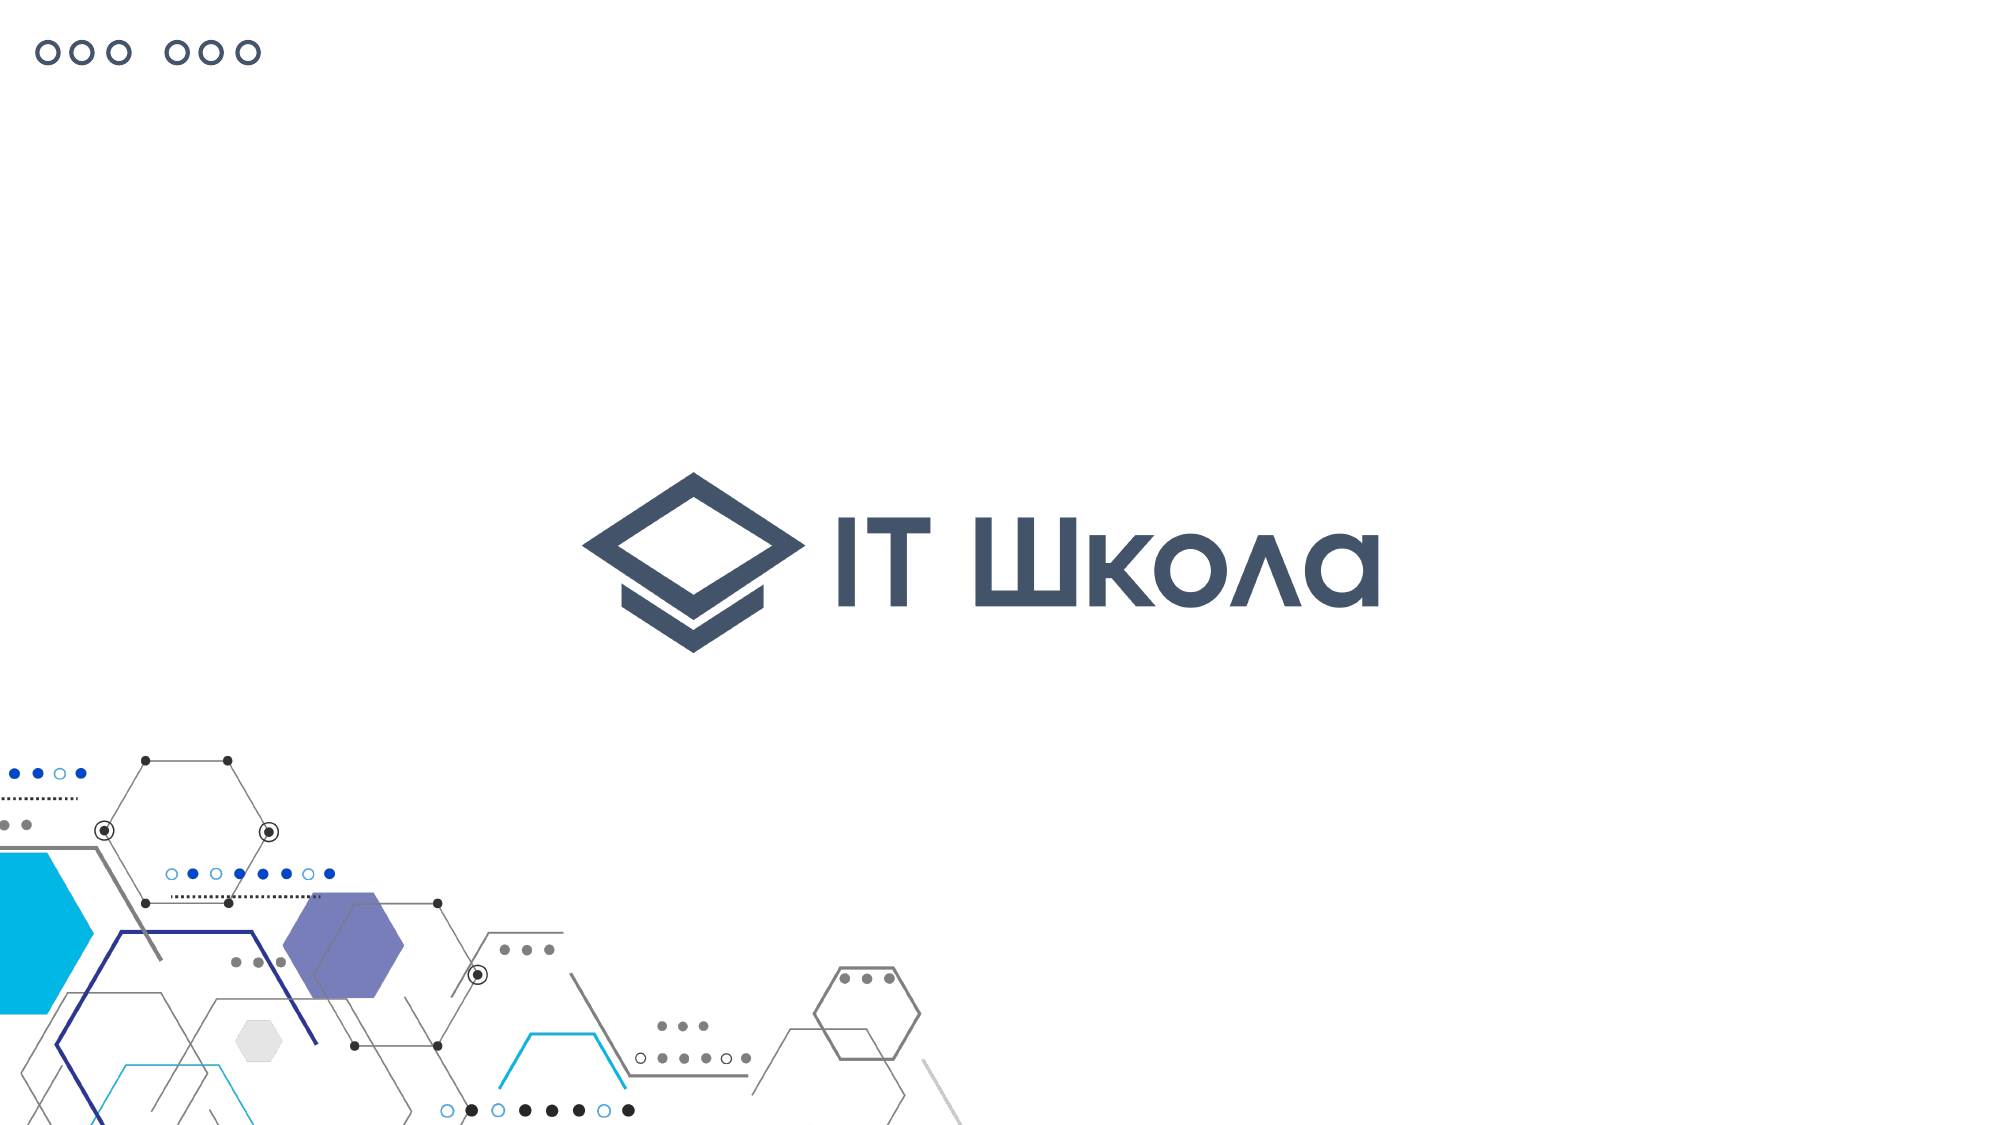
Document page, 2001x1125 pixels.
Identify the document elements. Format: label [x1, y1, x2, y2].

picture [0, 363, 1548, 1125]
